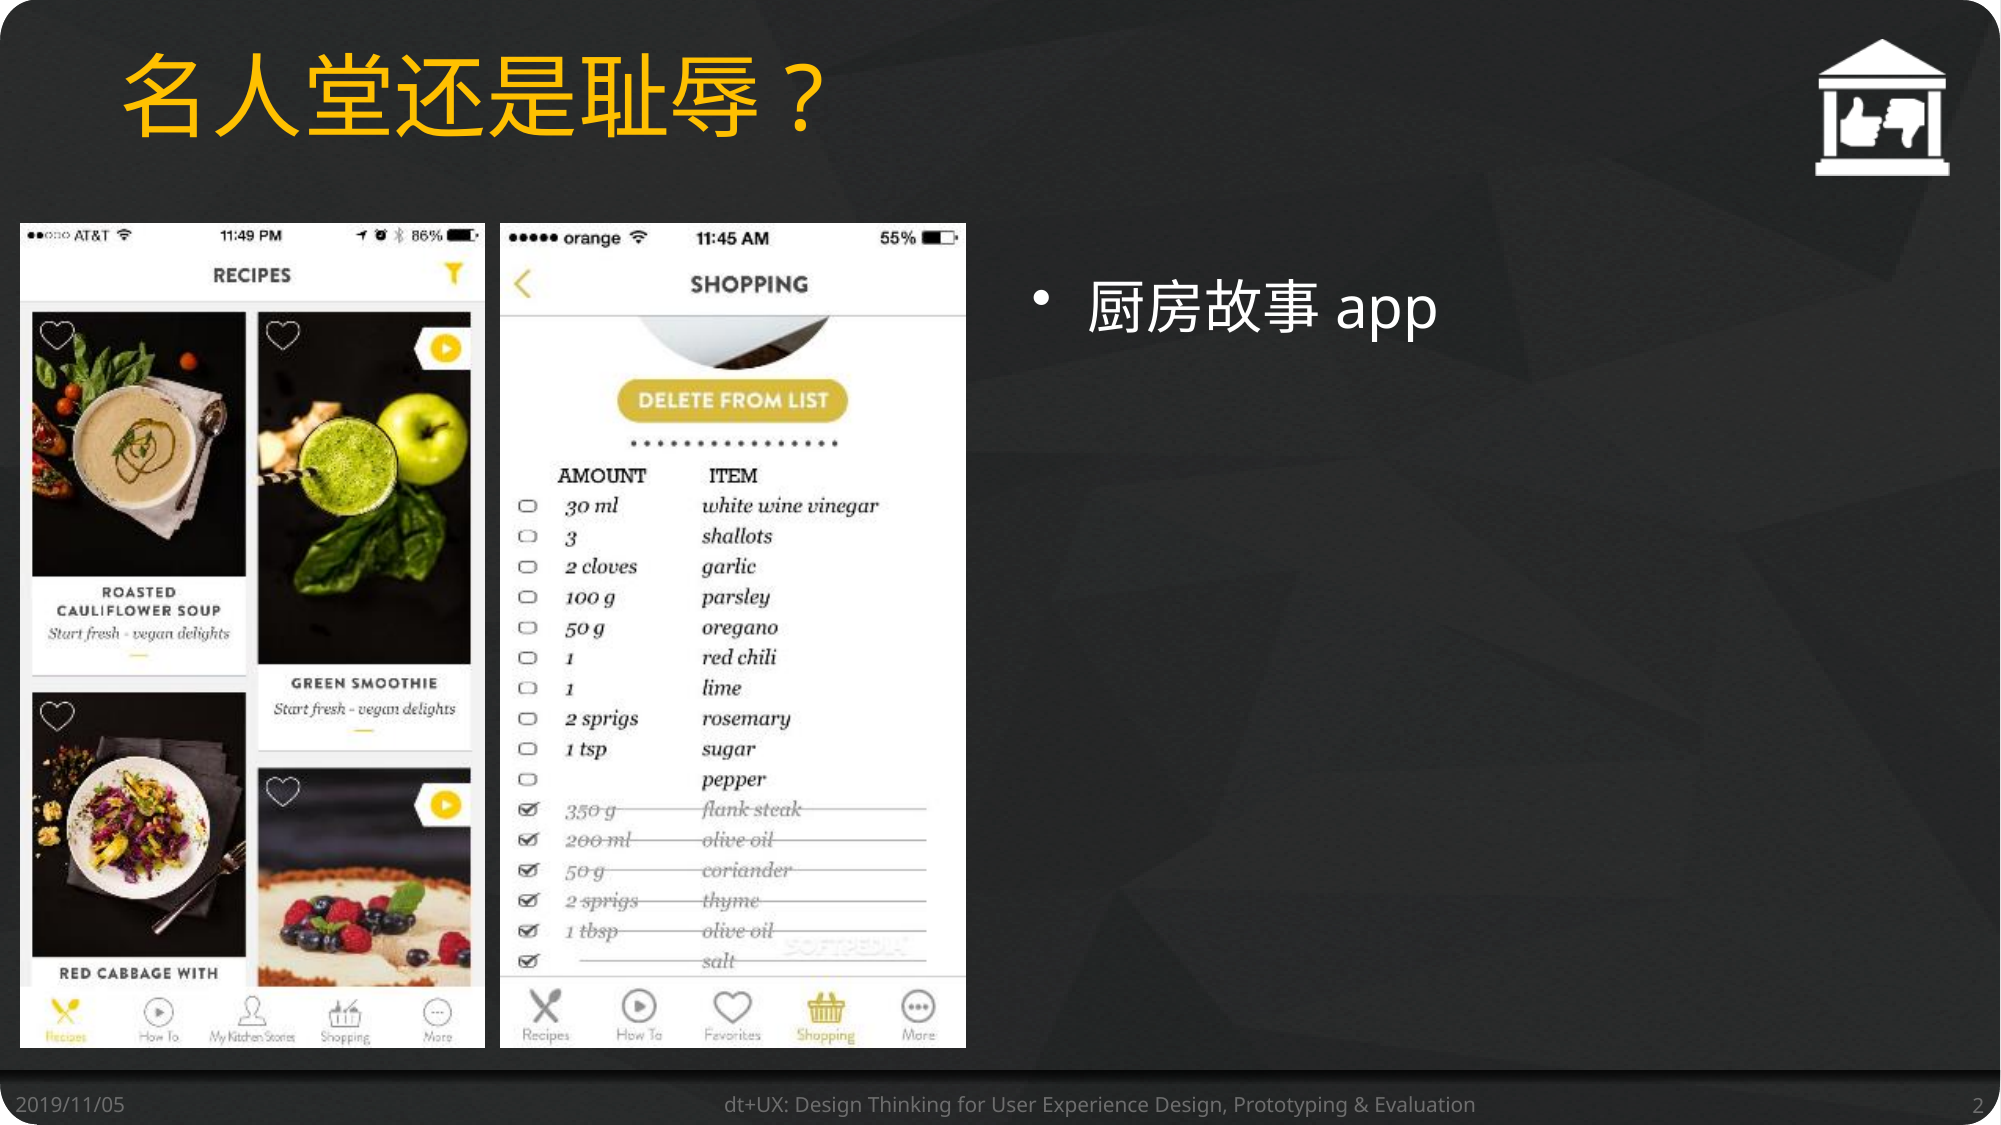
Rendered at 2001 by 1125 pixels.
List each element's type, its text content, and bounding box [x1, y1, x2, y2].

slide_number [0, 1083, 417, 1125]
slide_number 2 [1782, 1085, 2000, 1125]
list 厨房故事app [1016, 262, 1850, 1038]
title 名人堂还是耻辱? [104, 0, 2000, 188]
picture [0, 0, 2001, 1085]
footer dt+UX: Design Thinking for User Experience Design, Prototyping & Evaluation [417, 1083, 1783, 1125]
picture [1815, 39, 1950, 177]
